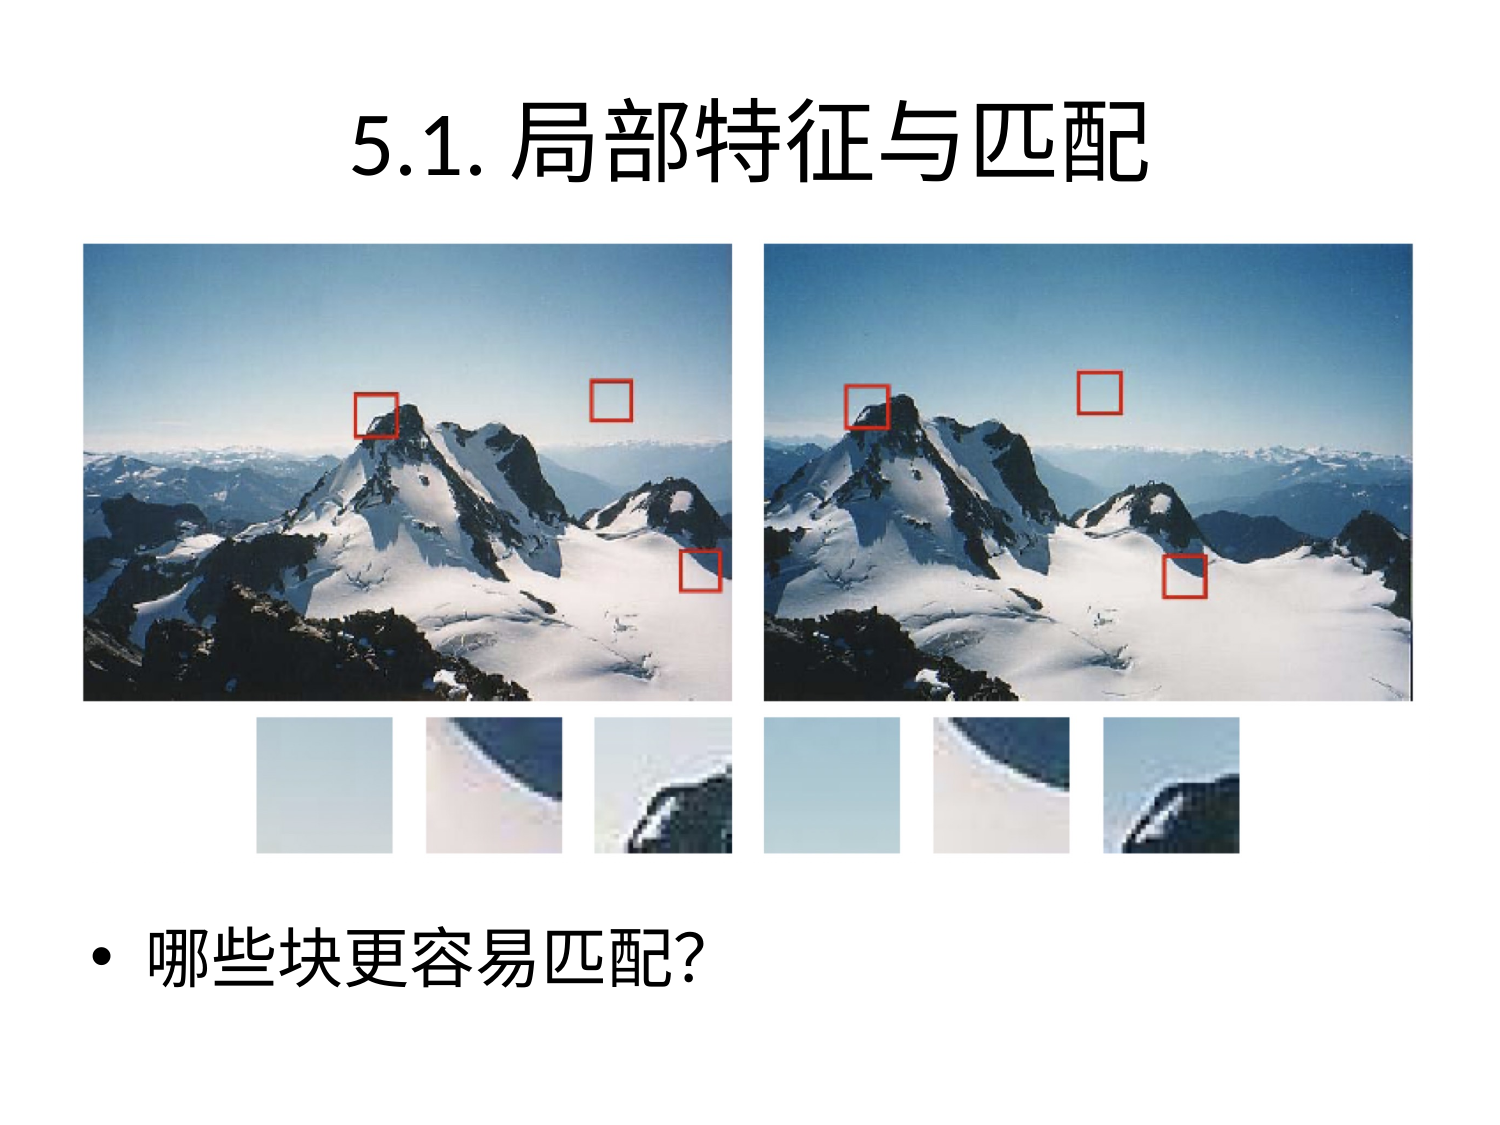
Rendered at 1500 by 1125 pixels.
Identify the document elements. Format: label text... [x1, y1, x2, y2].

title 5.1.局部特征与匹配 [75, 45, 1425, 233]
picture [66, 234, 1430, 863]
list 哪些块更容易匹配？ [75, 871, 1425, 1005]
